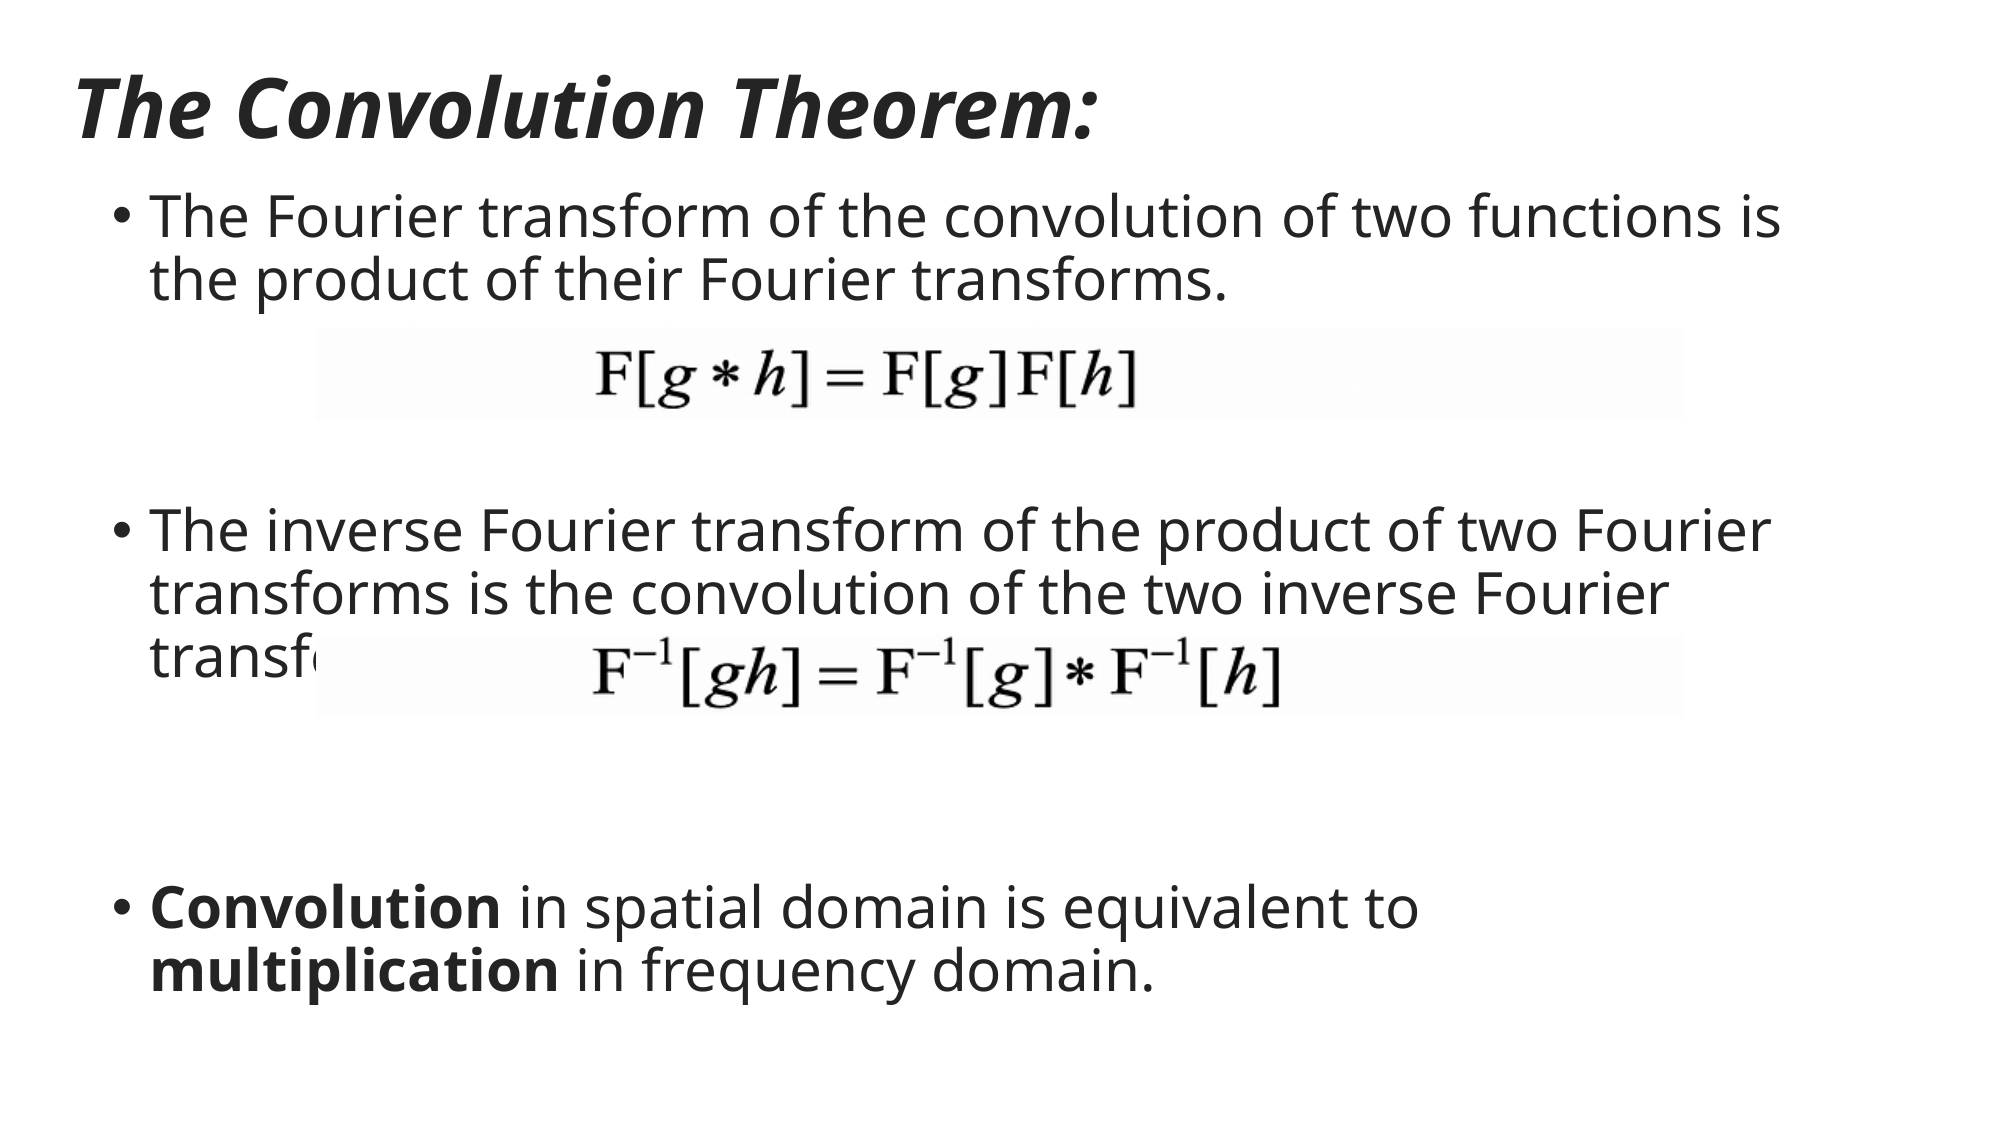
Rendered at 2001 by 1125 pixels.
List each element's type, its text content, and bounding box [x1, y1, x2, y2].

picture [316, 327, 1684, 420]
list The Fourier transform of the convolution of two functions is the product of their Fourier transforms. The inverse Fourier transform of the product of two Fourier transforms is the convolution of the two inverse Fourier transforms. Convolution in spatial domain is equivalent to multiplication in frequency domain. [96, 179, 1863, 1014]
picture [316, 635, 1684, 717]
title The Convolution Theorem: [56, 44, 1782, 180]
